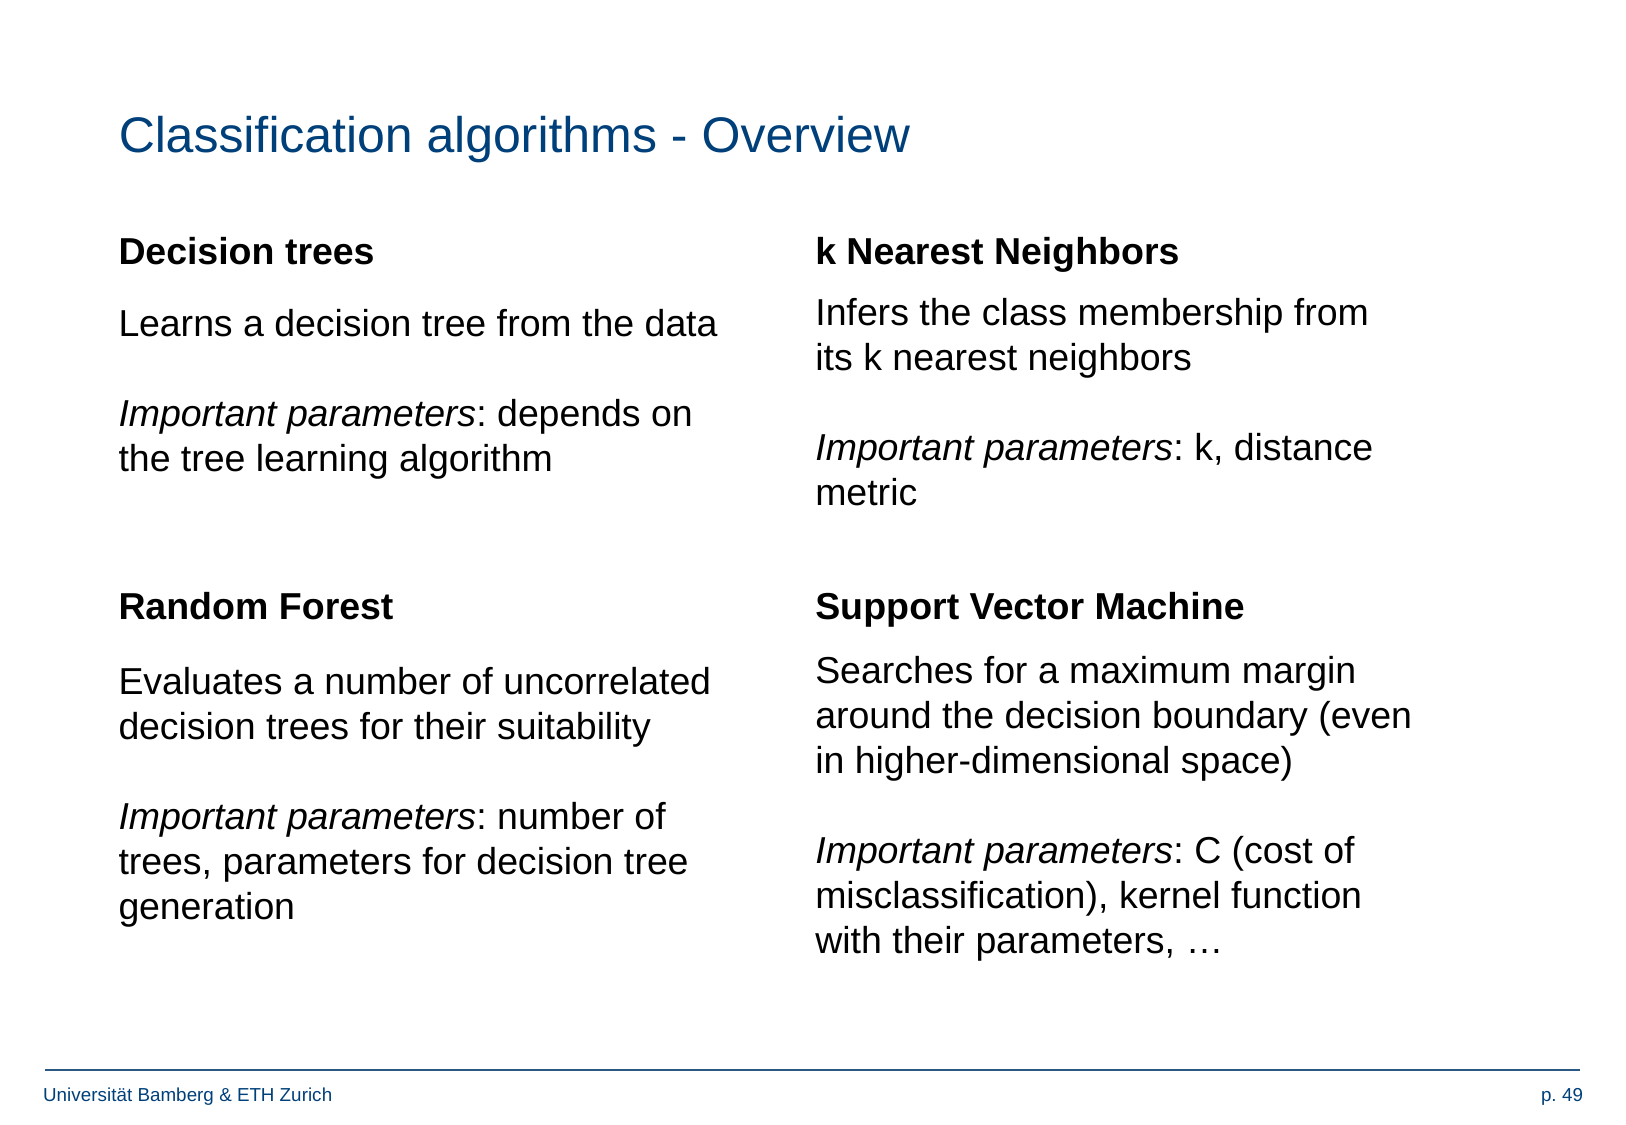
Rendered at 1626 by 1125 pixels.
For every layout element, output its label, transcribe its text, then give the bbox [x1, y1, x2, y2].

text_box Support Vector Machine [800, 574, 1431, 634]
text_box Learns a decision tree from the data Important parameters: depends on the tree learning algorithm [103, 291, 742, 487]
text_box Evaluates a number of uncorrelated decision trees for their suitability Important parameters: number of trees, parameters for decision tree generation [103, 649, 742, 935]
text_box Searches for a maximum margin around the decision boundary (even in higher-dimensional space) Important parameters: C (cost of misclassification), kernel function with their parameters, … [800, 638, 1431, 968]
text_box k Nearest Neighbors [800, 219, 1431, 280]
text_box Infers the class membership from its k nearest neighbors Important parameters: k, distance metric [800, 280, 1431, 521]
text_box Decision trees [103, 219, 687, 280]
title Classification algorithms - Overview [103, 44, 1415, 220]
text_box Random Forest [103, 574, 687, 634]
